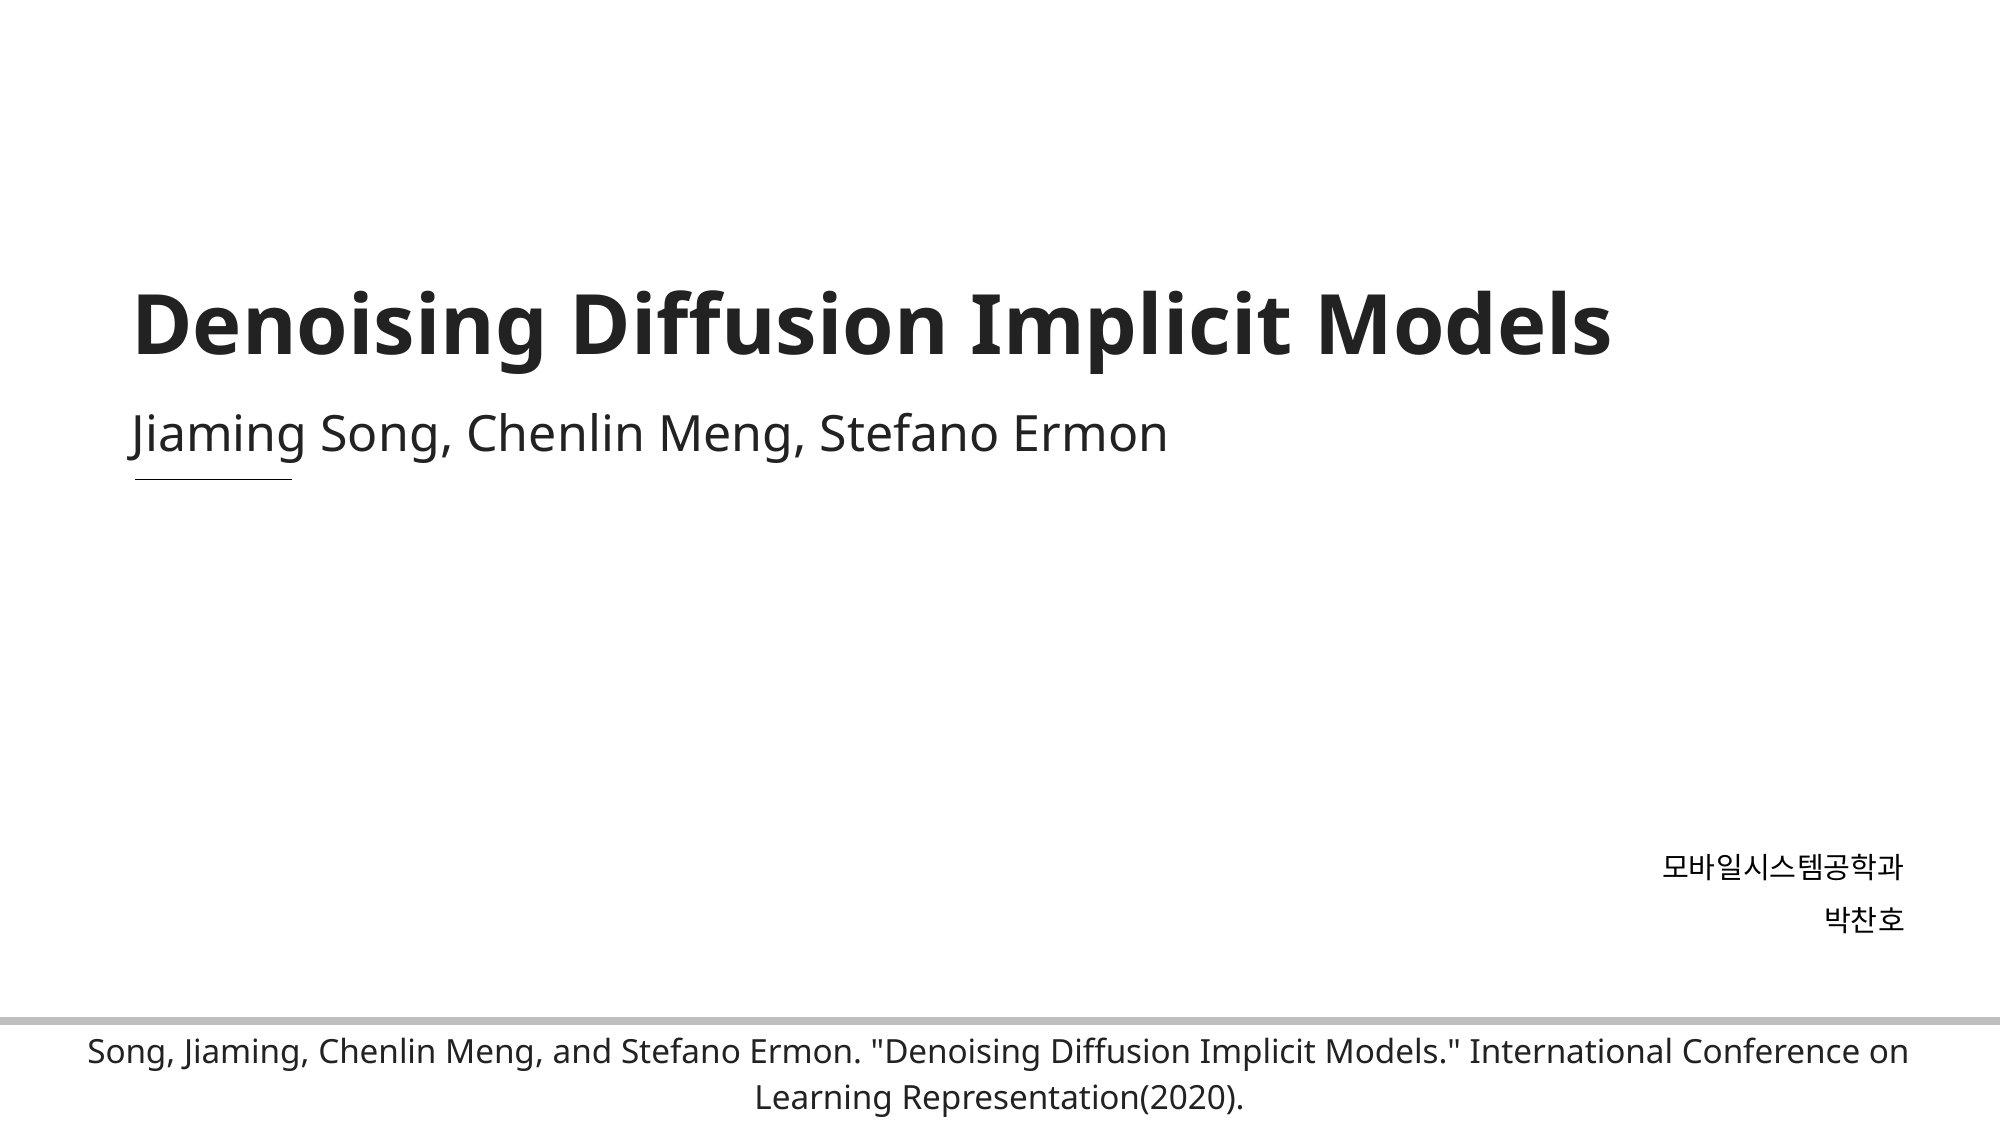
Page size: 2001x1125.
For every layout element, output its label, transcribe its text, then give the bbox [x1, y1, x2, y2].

text_box Denoising Diffusion Implicit Models Jiaming Song, Chenlin Meng, Stefano Ermon [116, 104, 1912, 469]
text_box 모바일시스템공학과 박찬호 [1647, 824, 1920, 945]
table_header Song, Jiaming, Chenlin Meng, and Stefano Ermon. "Denoising Diffusion Implicit Models." International Conference on Learning Representation(2020). [0, 1025, 2000, 1125]
